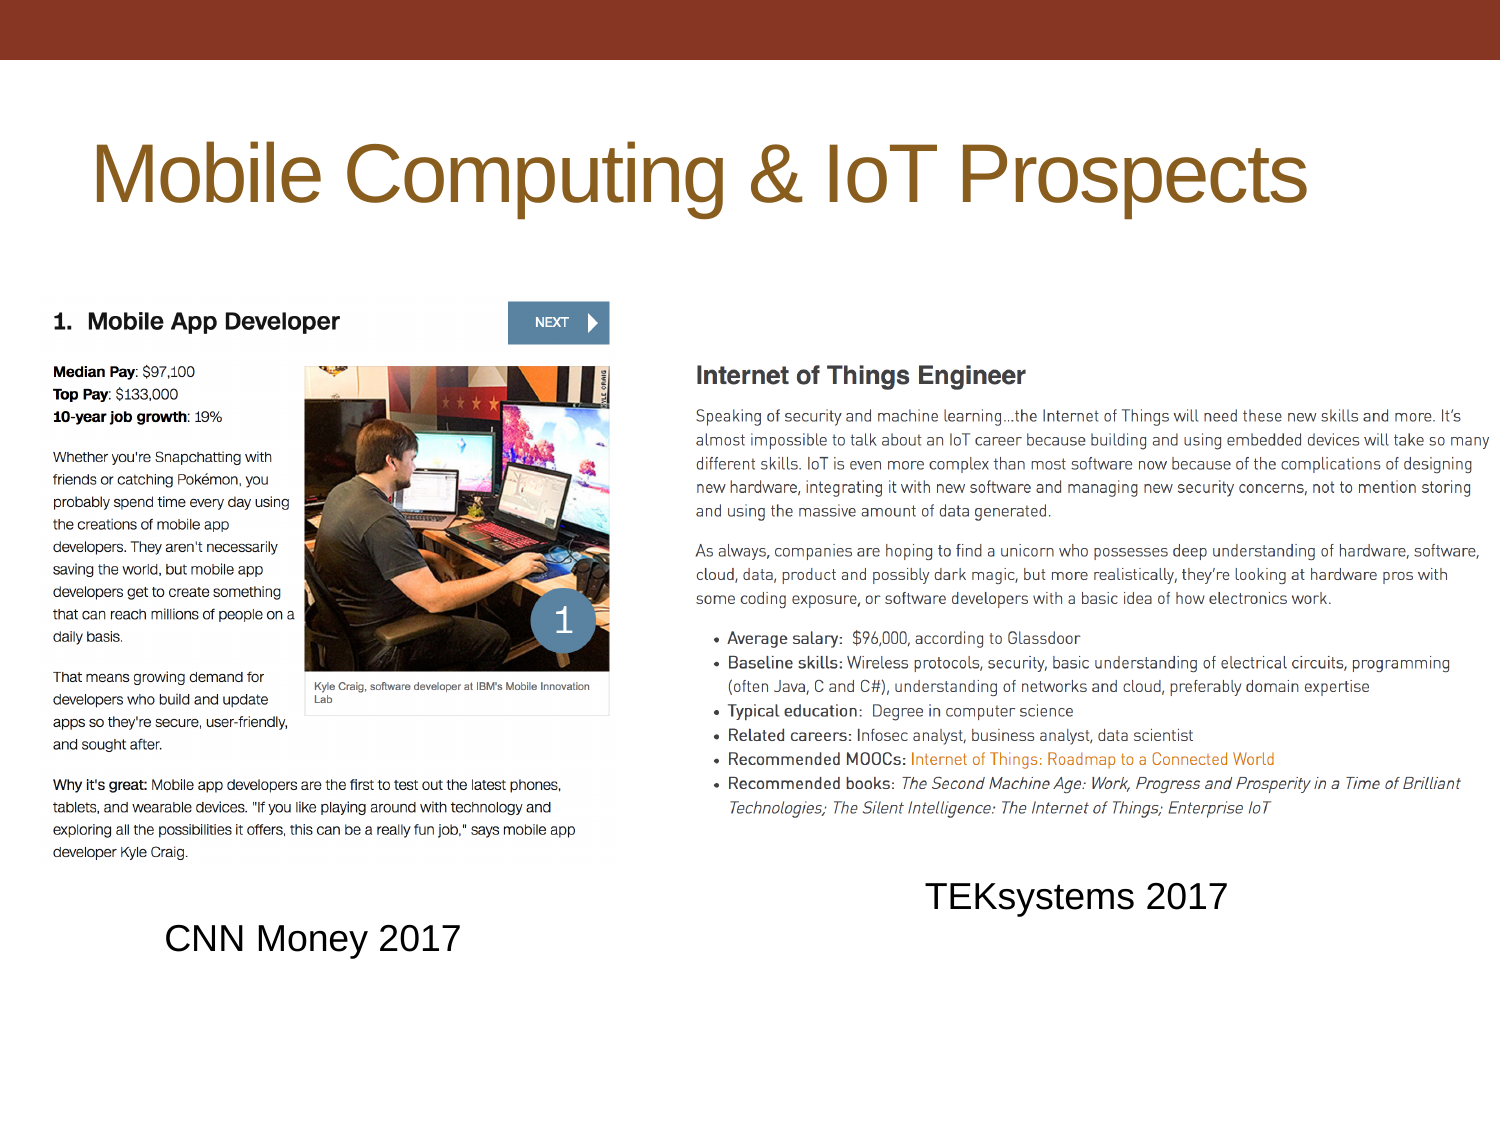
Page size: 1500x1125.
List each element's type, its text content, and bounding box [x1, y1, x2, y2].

text_box TEKsystems 2017 [910, 864, 1244, 925]
title Mobile Computing & IoT Prospects [75, 87, 1425, 250]
text_box CNN Money 2017 [149, 906, 477, 967]
picture [34, 295, 622, 866]
picture [668, 353, 1500, 825]
